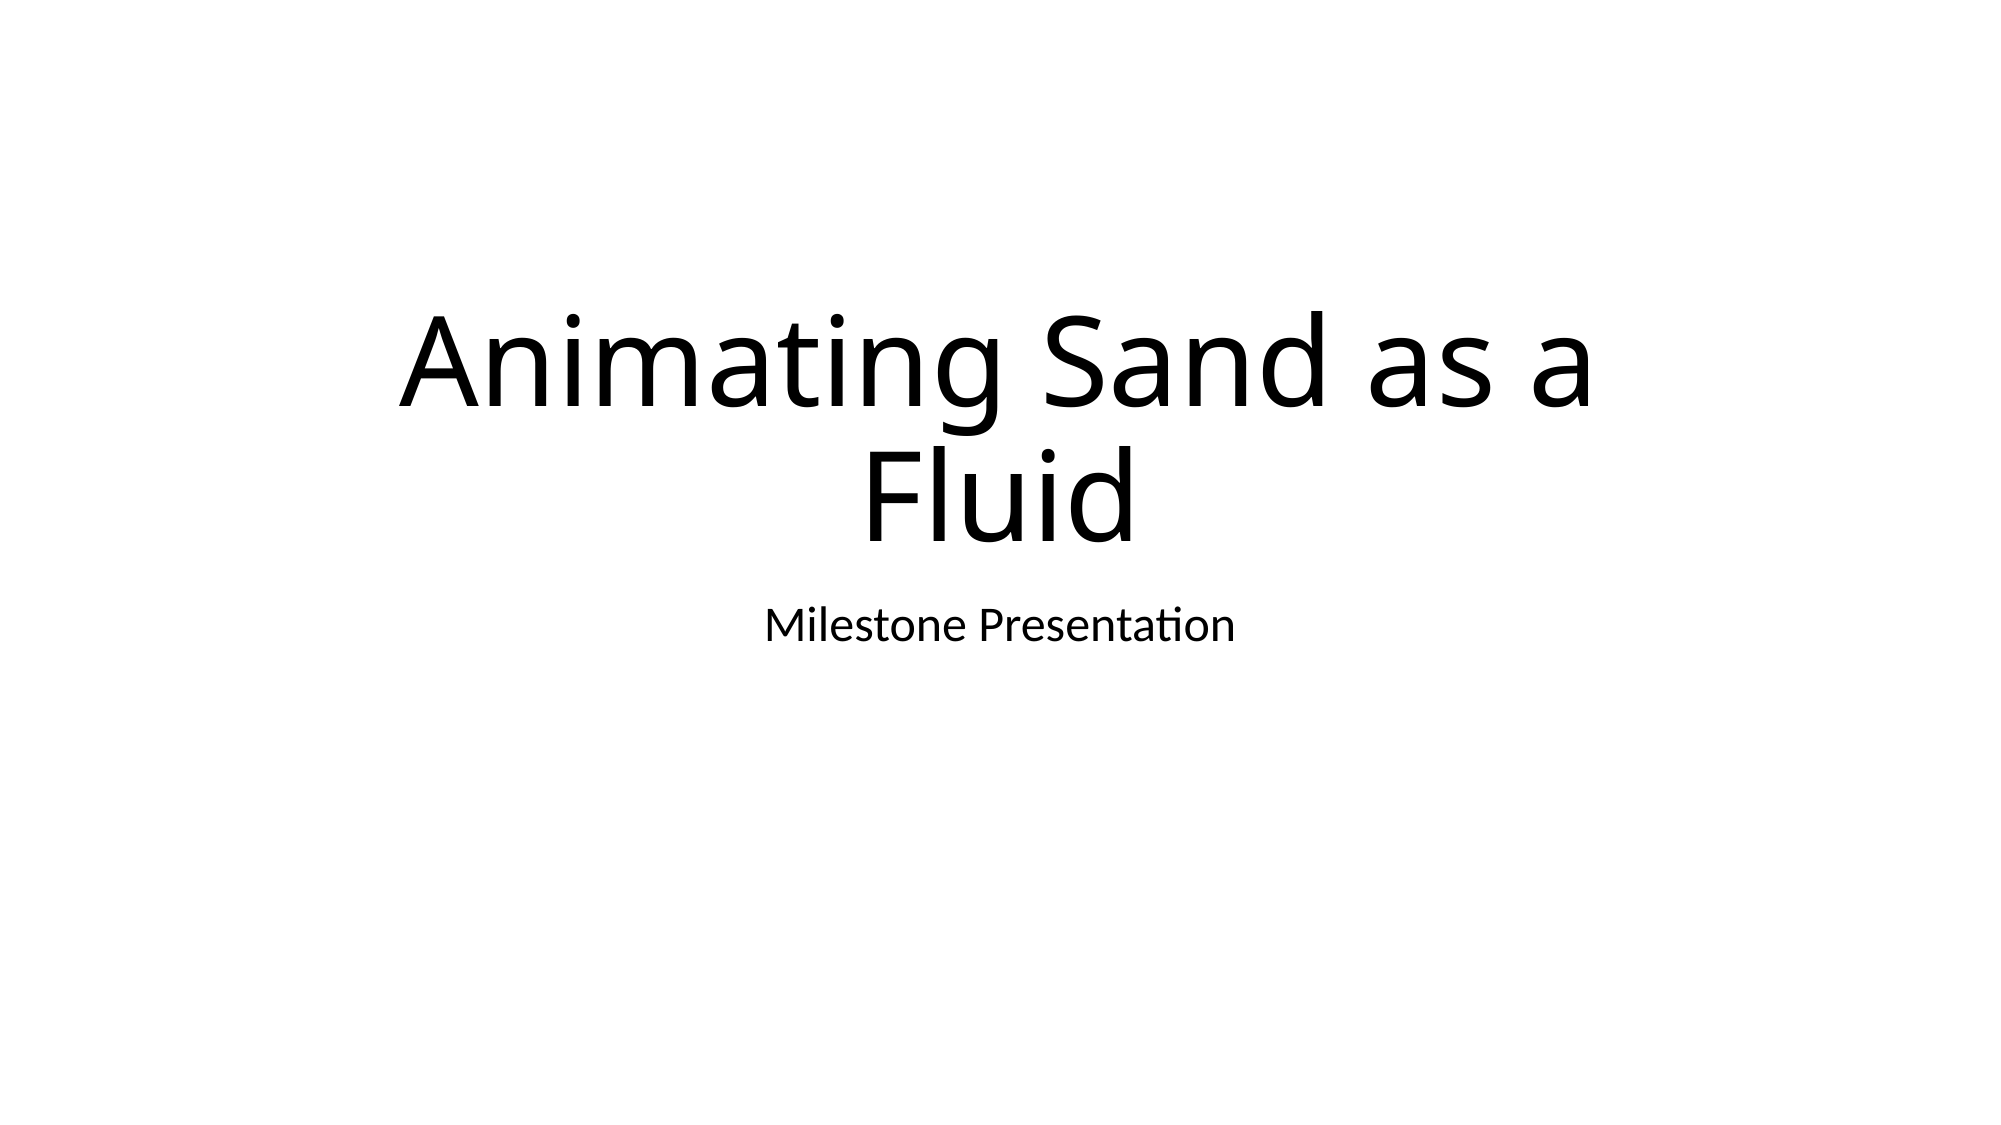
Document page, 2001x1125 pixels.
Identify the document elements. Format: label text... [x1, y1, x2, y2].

subtitle Milestone Presentation [249, 590, 1750, 863]
title Animating Sand as a Fluid [249, 184, 1750, 576]
